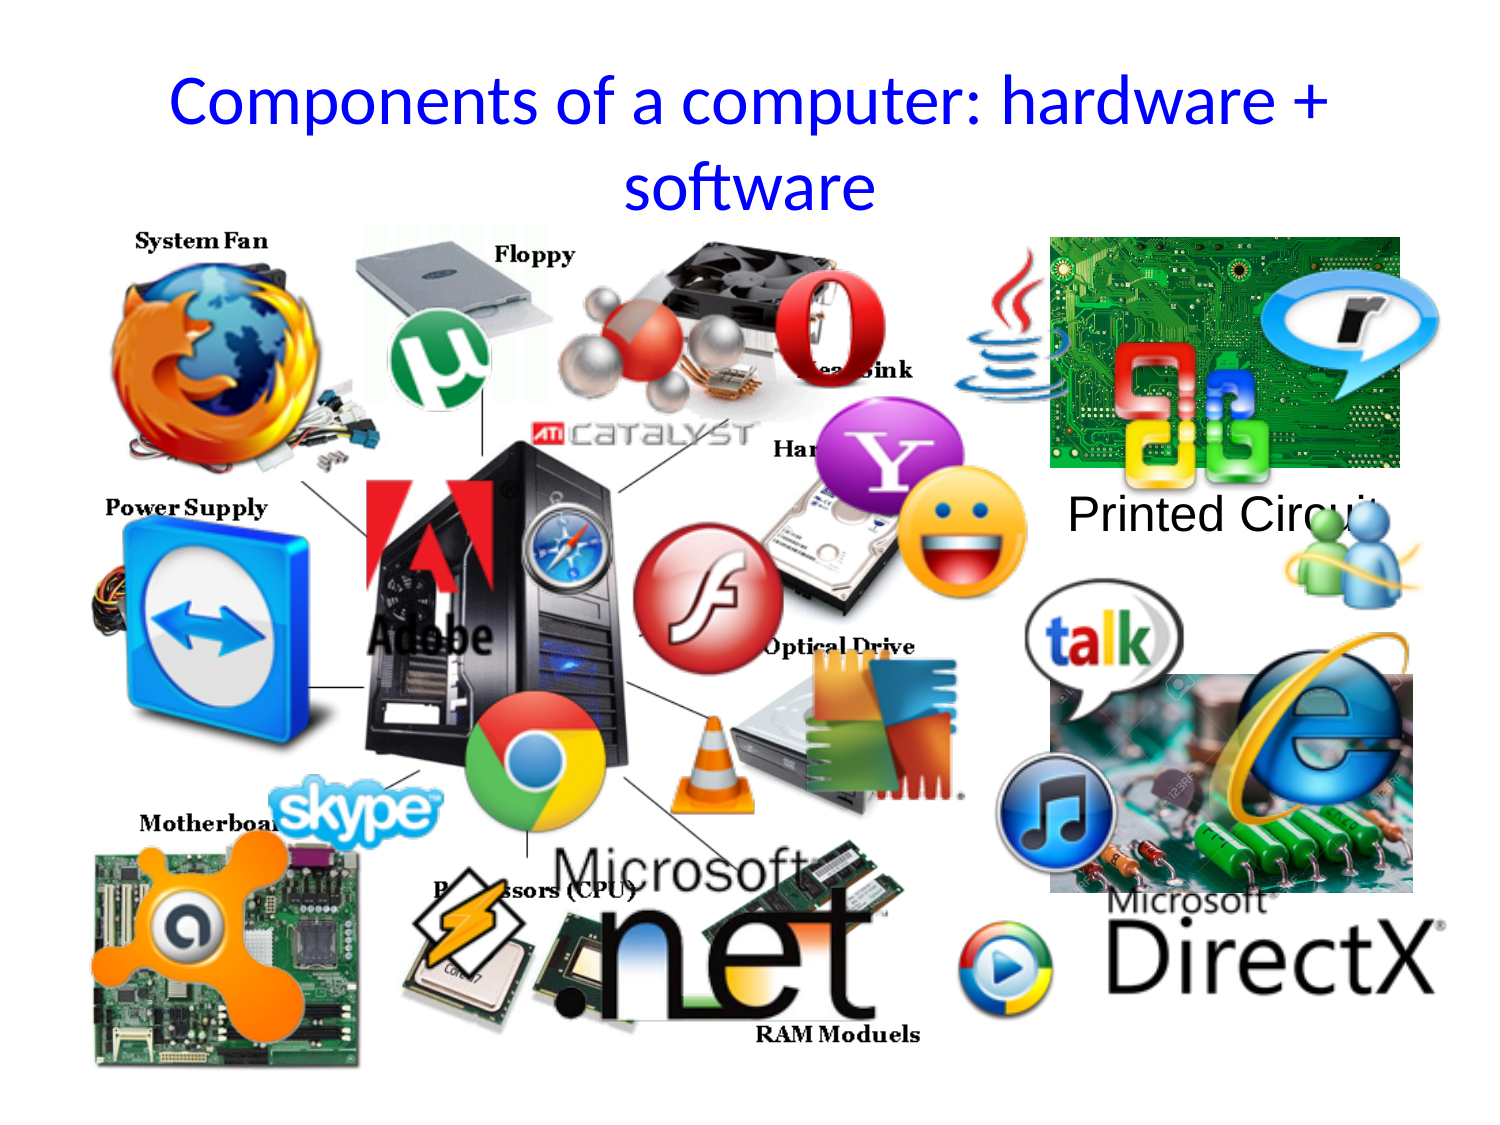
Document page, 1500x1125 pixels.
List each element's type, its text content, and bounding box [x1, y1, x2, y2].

title Components of a computer: hardware + software [75, 45, 1425, 223]
picture [43, 224, 1500, 1076]
